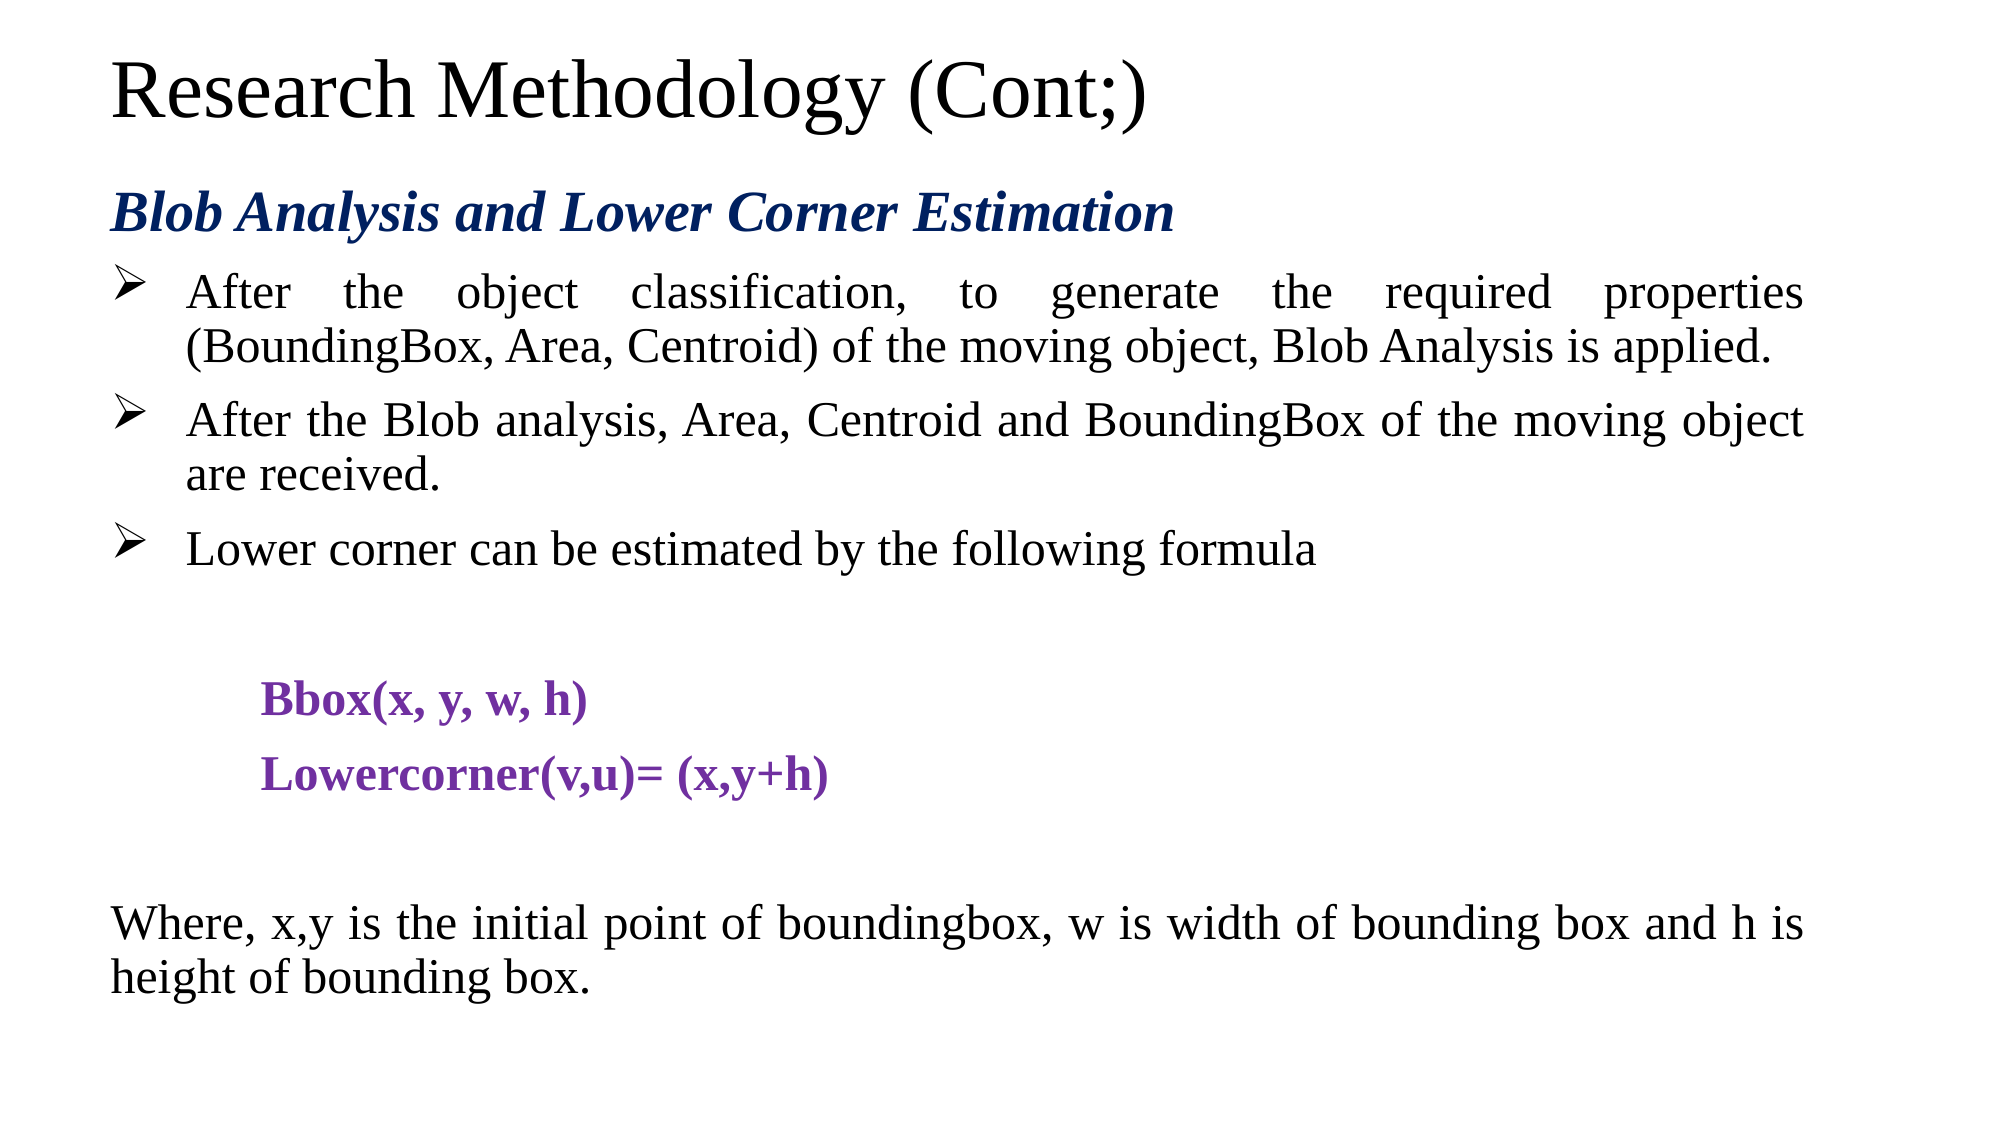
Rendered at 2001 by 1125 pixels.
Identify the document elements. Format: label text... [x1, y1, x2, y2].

list Blob Analysis and Lower Corner Estimation After the object classification, to generate the required properties (BoundingBox, Area, Centroid) of the moving object, Blob Analysis is applied. After the Blob analysis, Area, Centroid and BoundingBox of the moving object are received. Lower corner can be estimated by the following formula Bbox(x, y, w, h) Lowercorner(v,u)= (x,y+h) Where, x,y is the initial point of boundingbox, w is width of bounding box and h is height of bounding box. [95, 173, 1821, 1070]
title Research Methodology (Cont;) [95, 37, 1821, 144]
